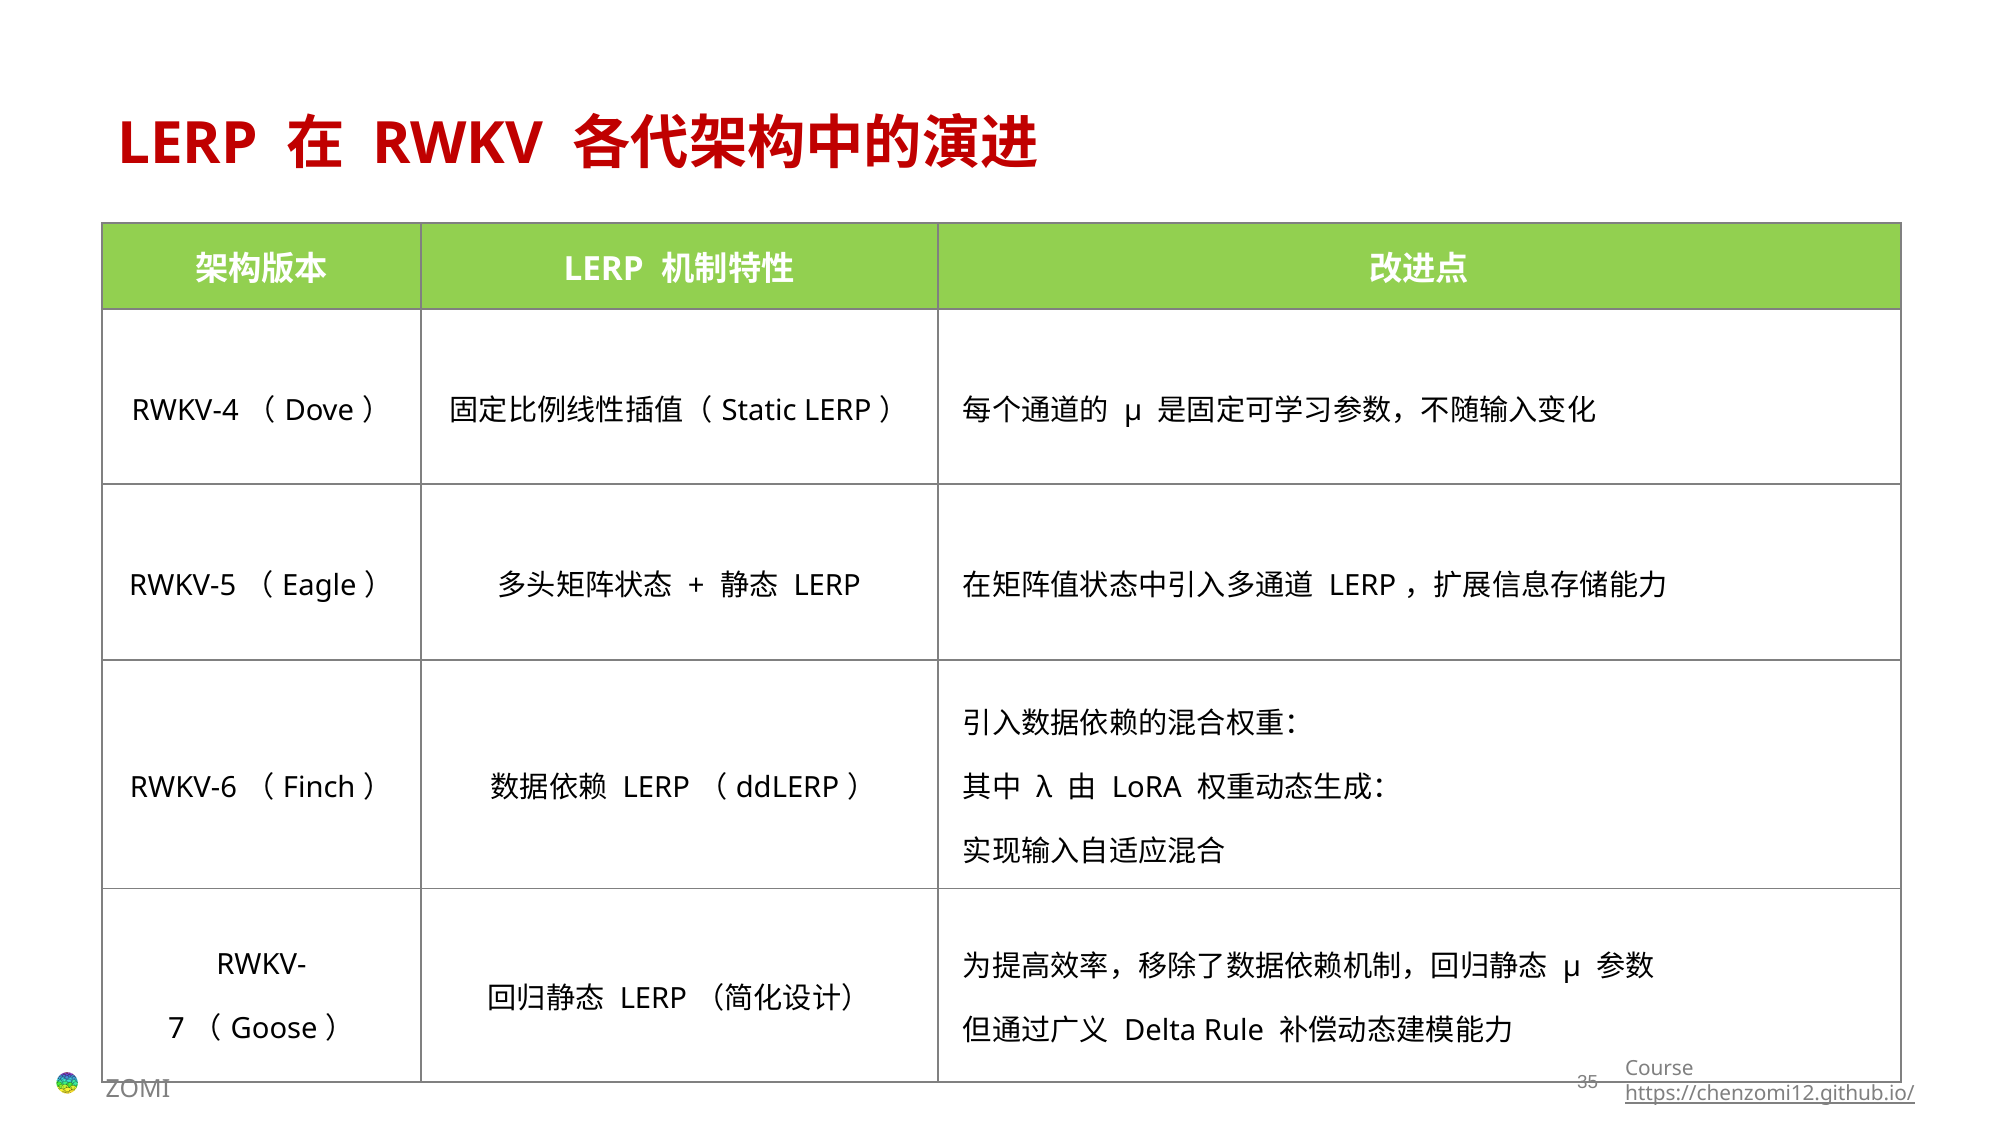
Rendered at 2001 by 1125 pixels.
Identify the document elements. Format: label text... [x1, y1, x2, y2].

title LERP 在 RWKV 各代架构中的演进 [102, 91, 1901, 189]
picture [57, 1073, 77, 1093]
